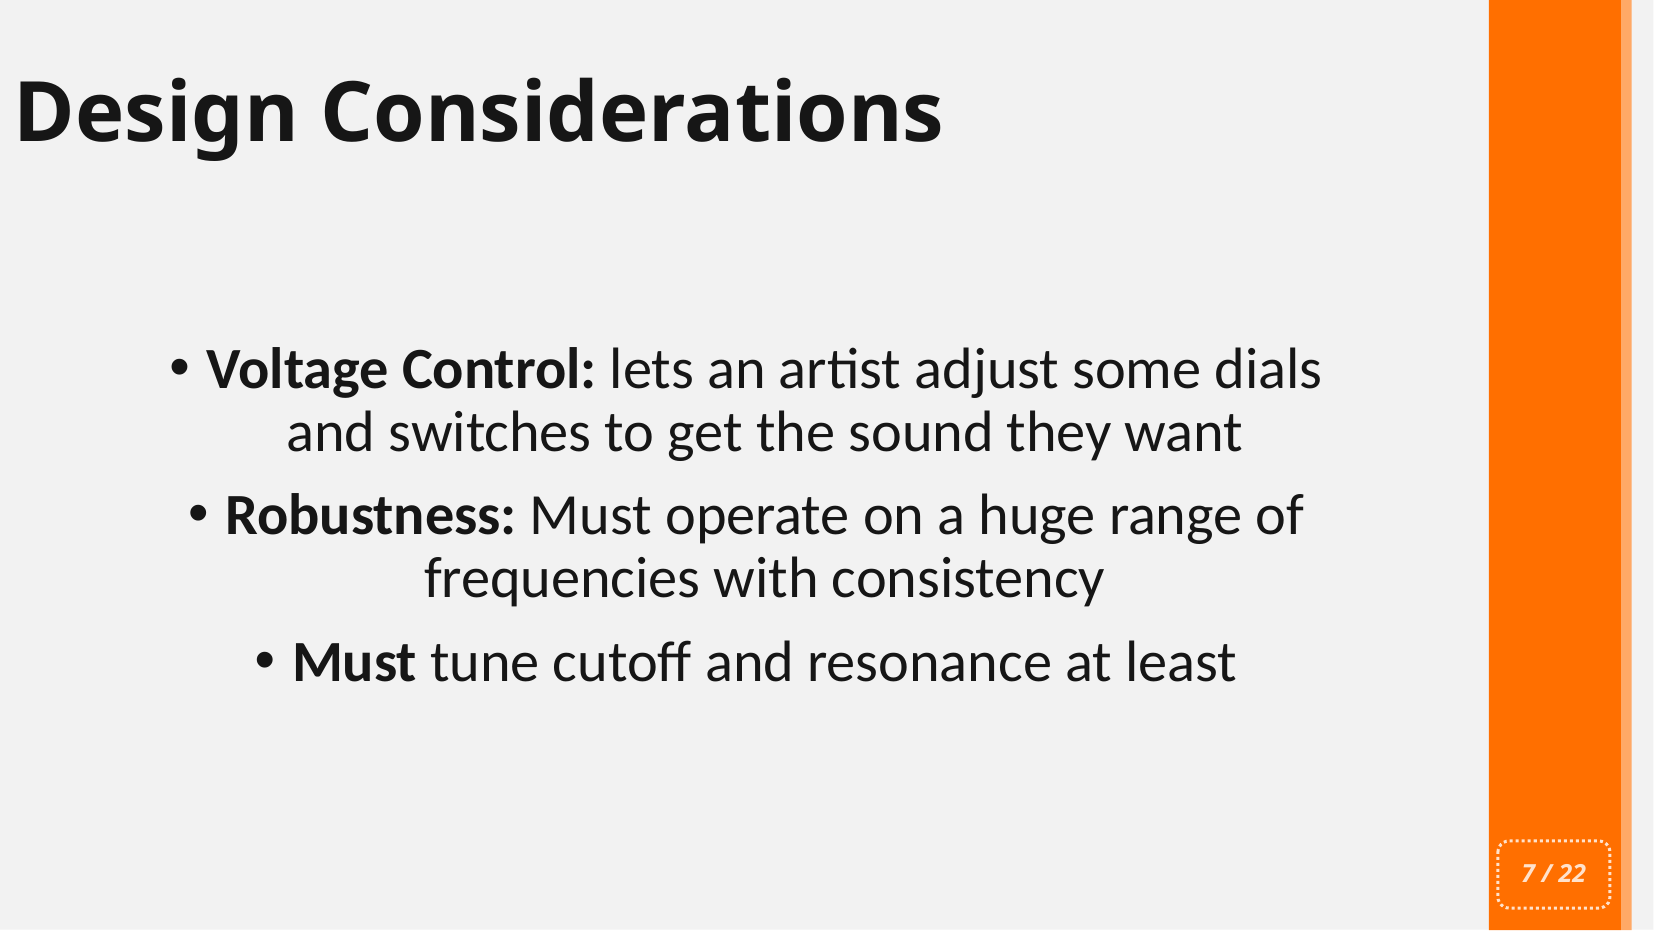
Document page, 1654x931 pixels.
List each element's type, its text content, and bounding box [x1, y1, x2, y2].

list Voltage Control: lets an artist adjust some dials and switches to get the sound they want Robustness: Must operate on a huge range of frequencies with consistency Must tune cutoff and resonance at least [157, 217, 1335, 815]
title Design Considerations [13, 37, 1479, 193]
